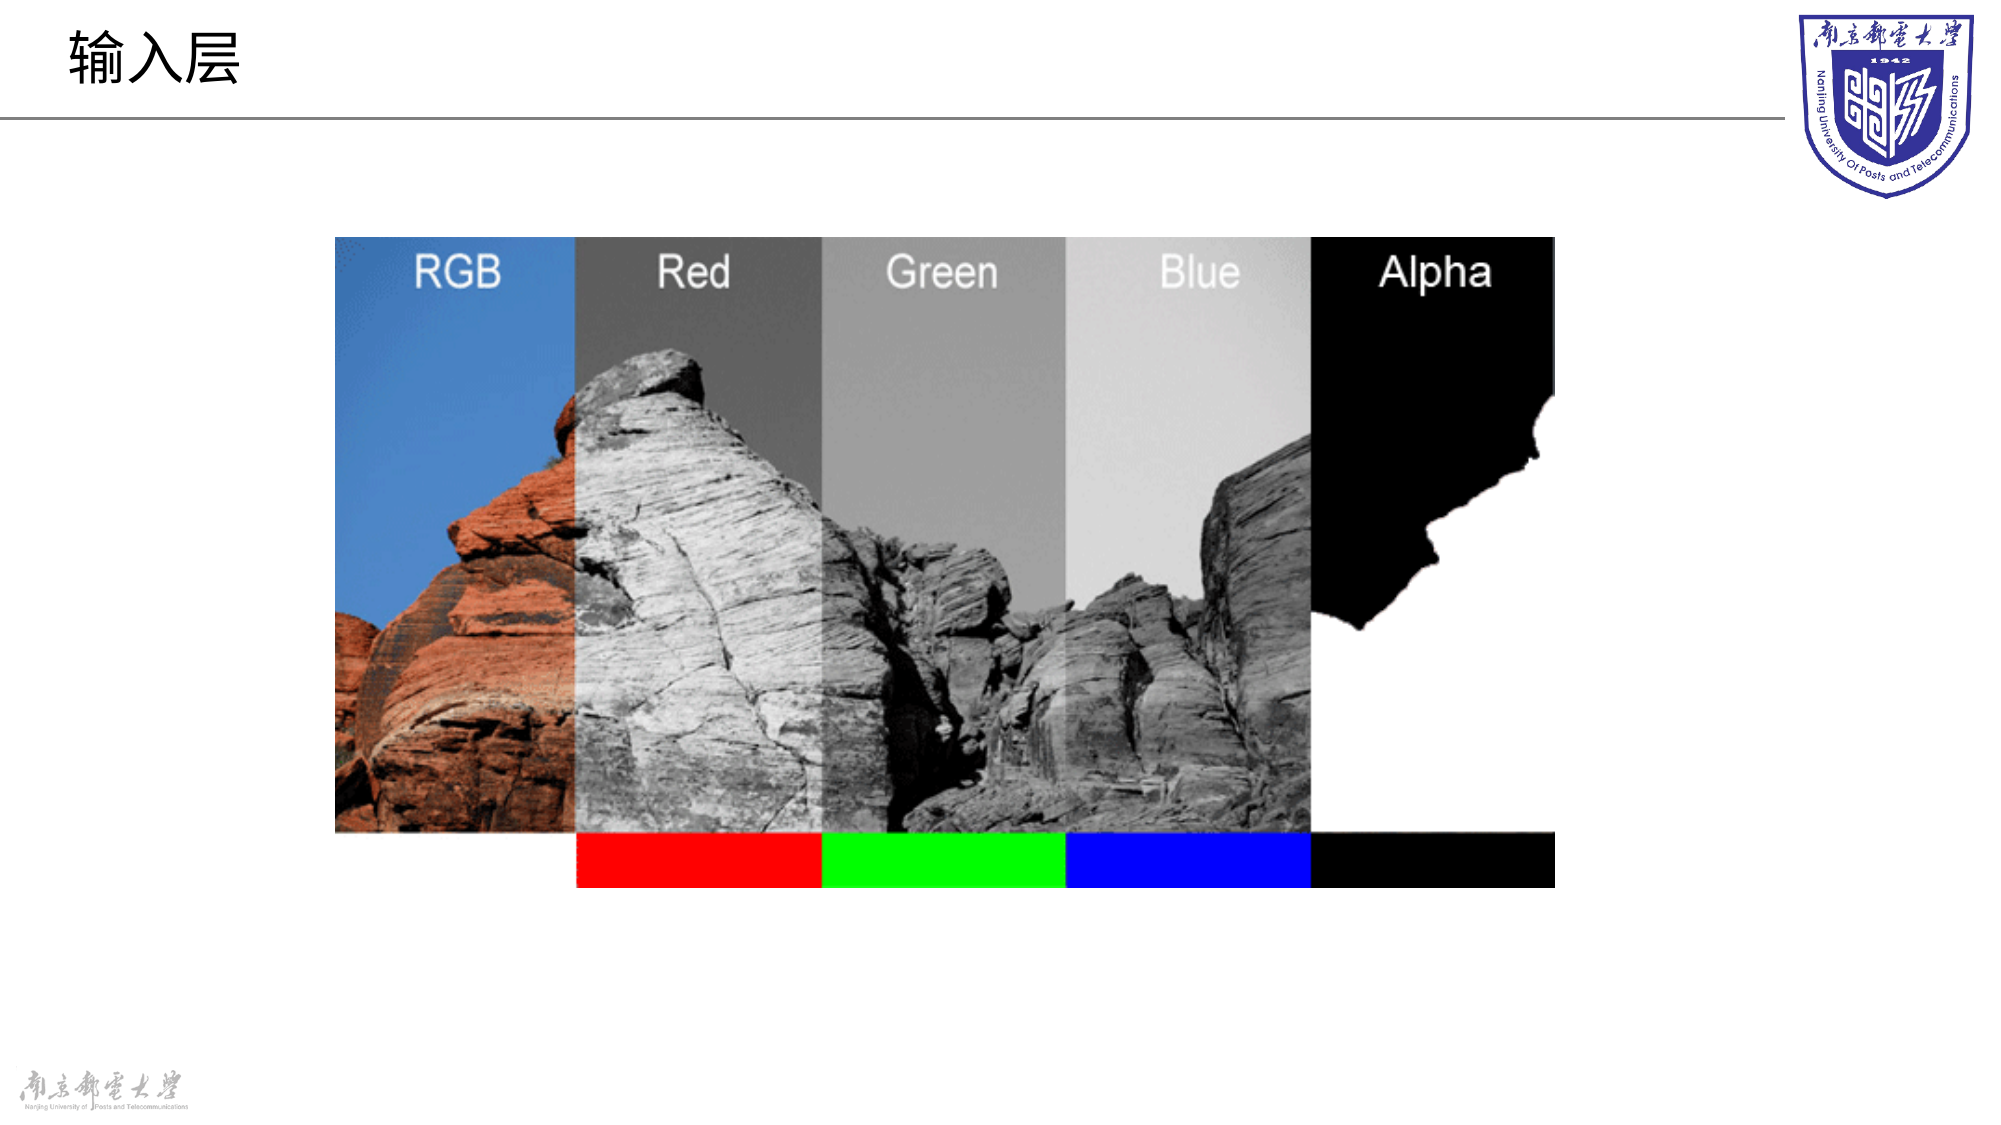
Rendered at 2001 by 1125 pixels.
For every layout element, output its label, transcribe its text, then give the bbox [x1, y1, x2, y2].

title 输入层 [53, 22, 1779, 98]
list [335, 237, 1555, 888]
picture [1785, 0, 1987, 212]
